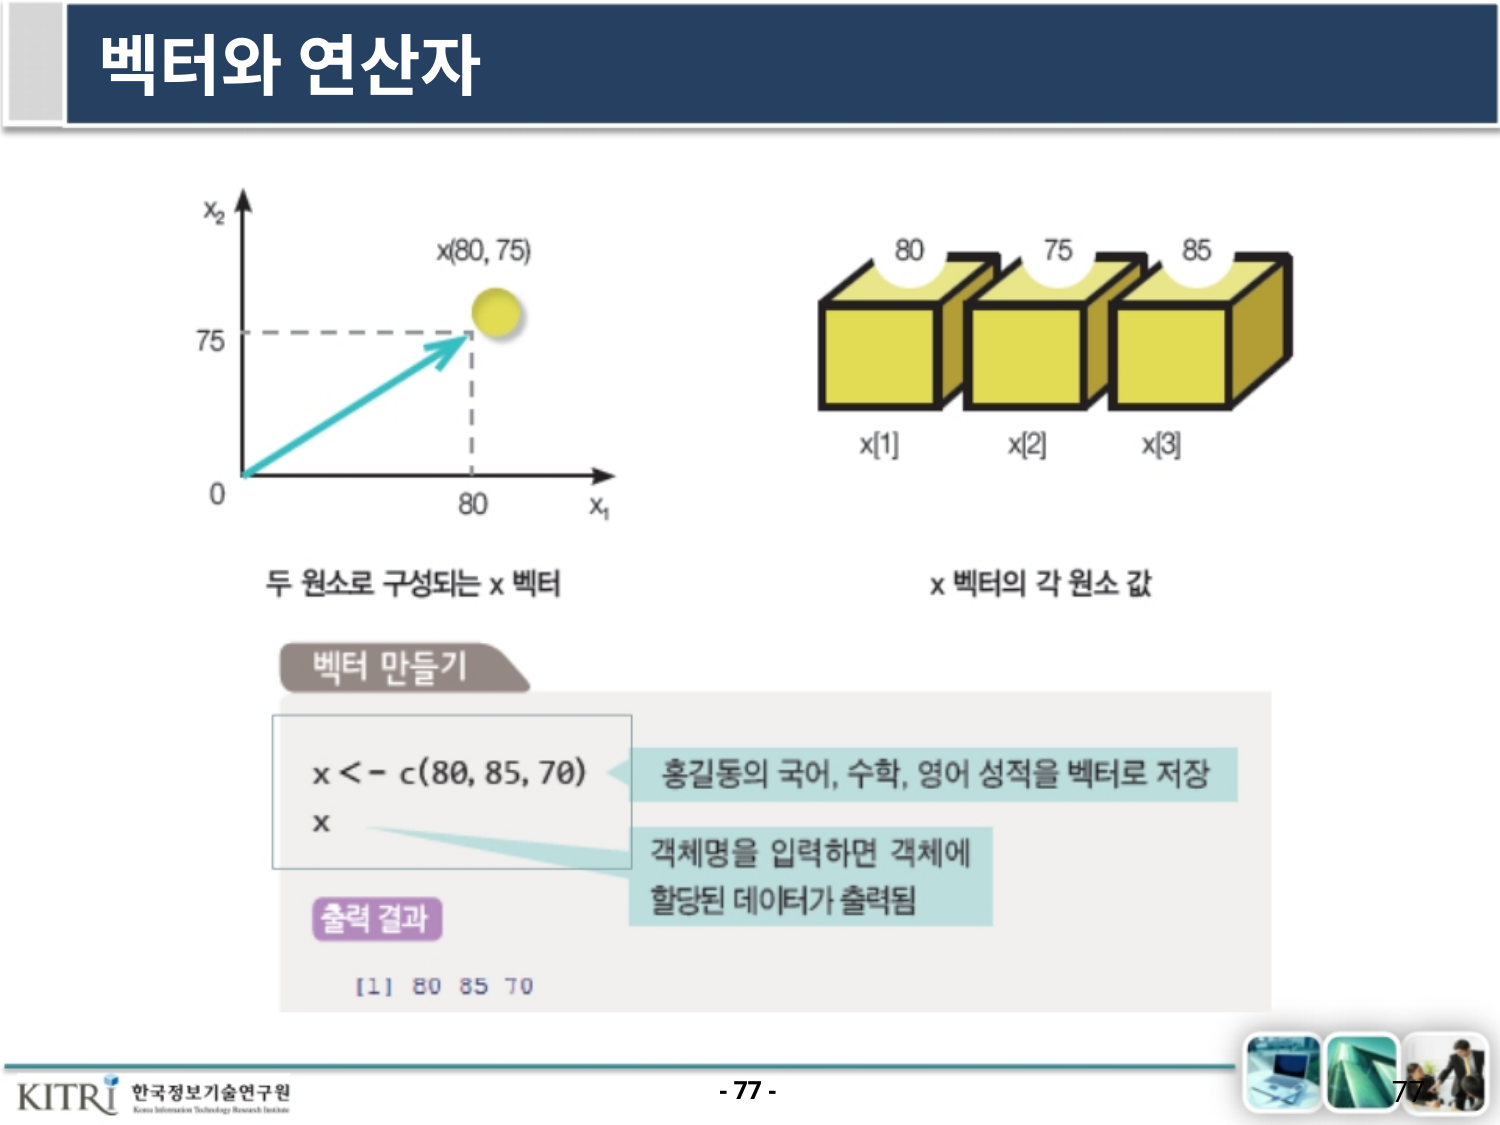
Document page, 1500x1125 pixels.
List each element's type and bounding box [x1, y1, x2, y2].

text_box [0, 151, 1500, 630]
picture [0, 630, 1500, 1125]
picture [155, 170, 1334, 626]
picture [0, 0, 1500, 144]
